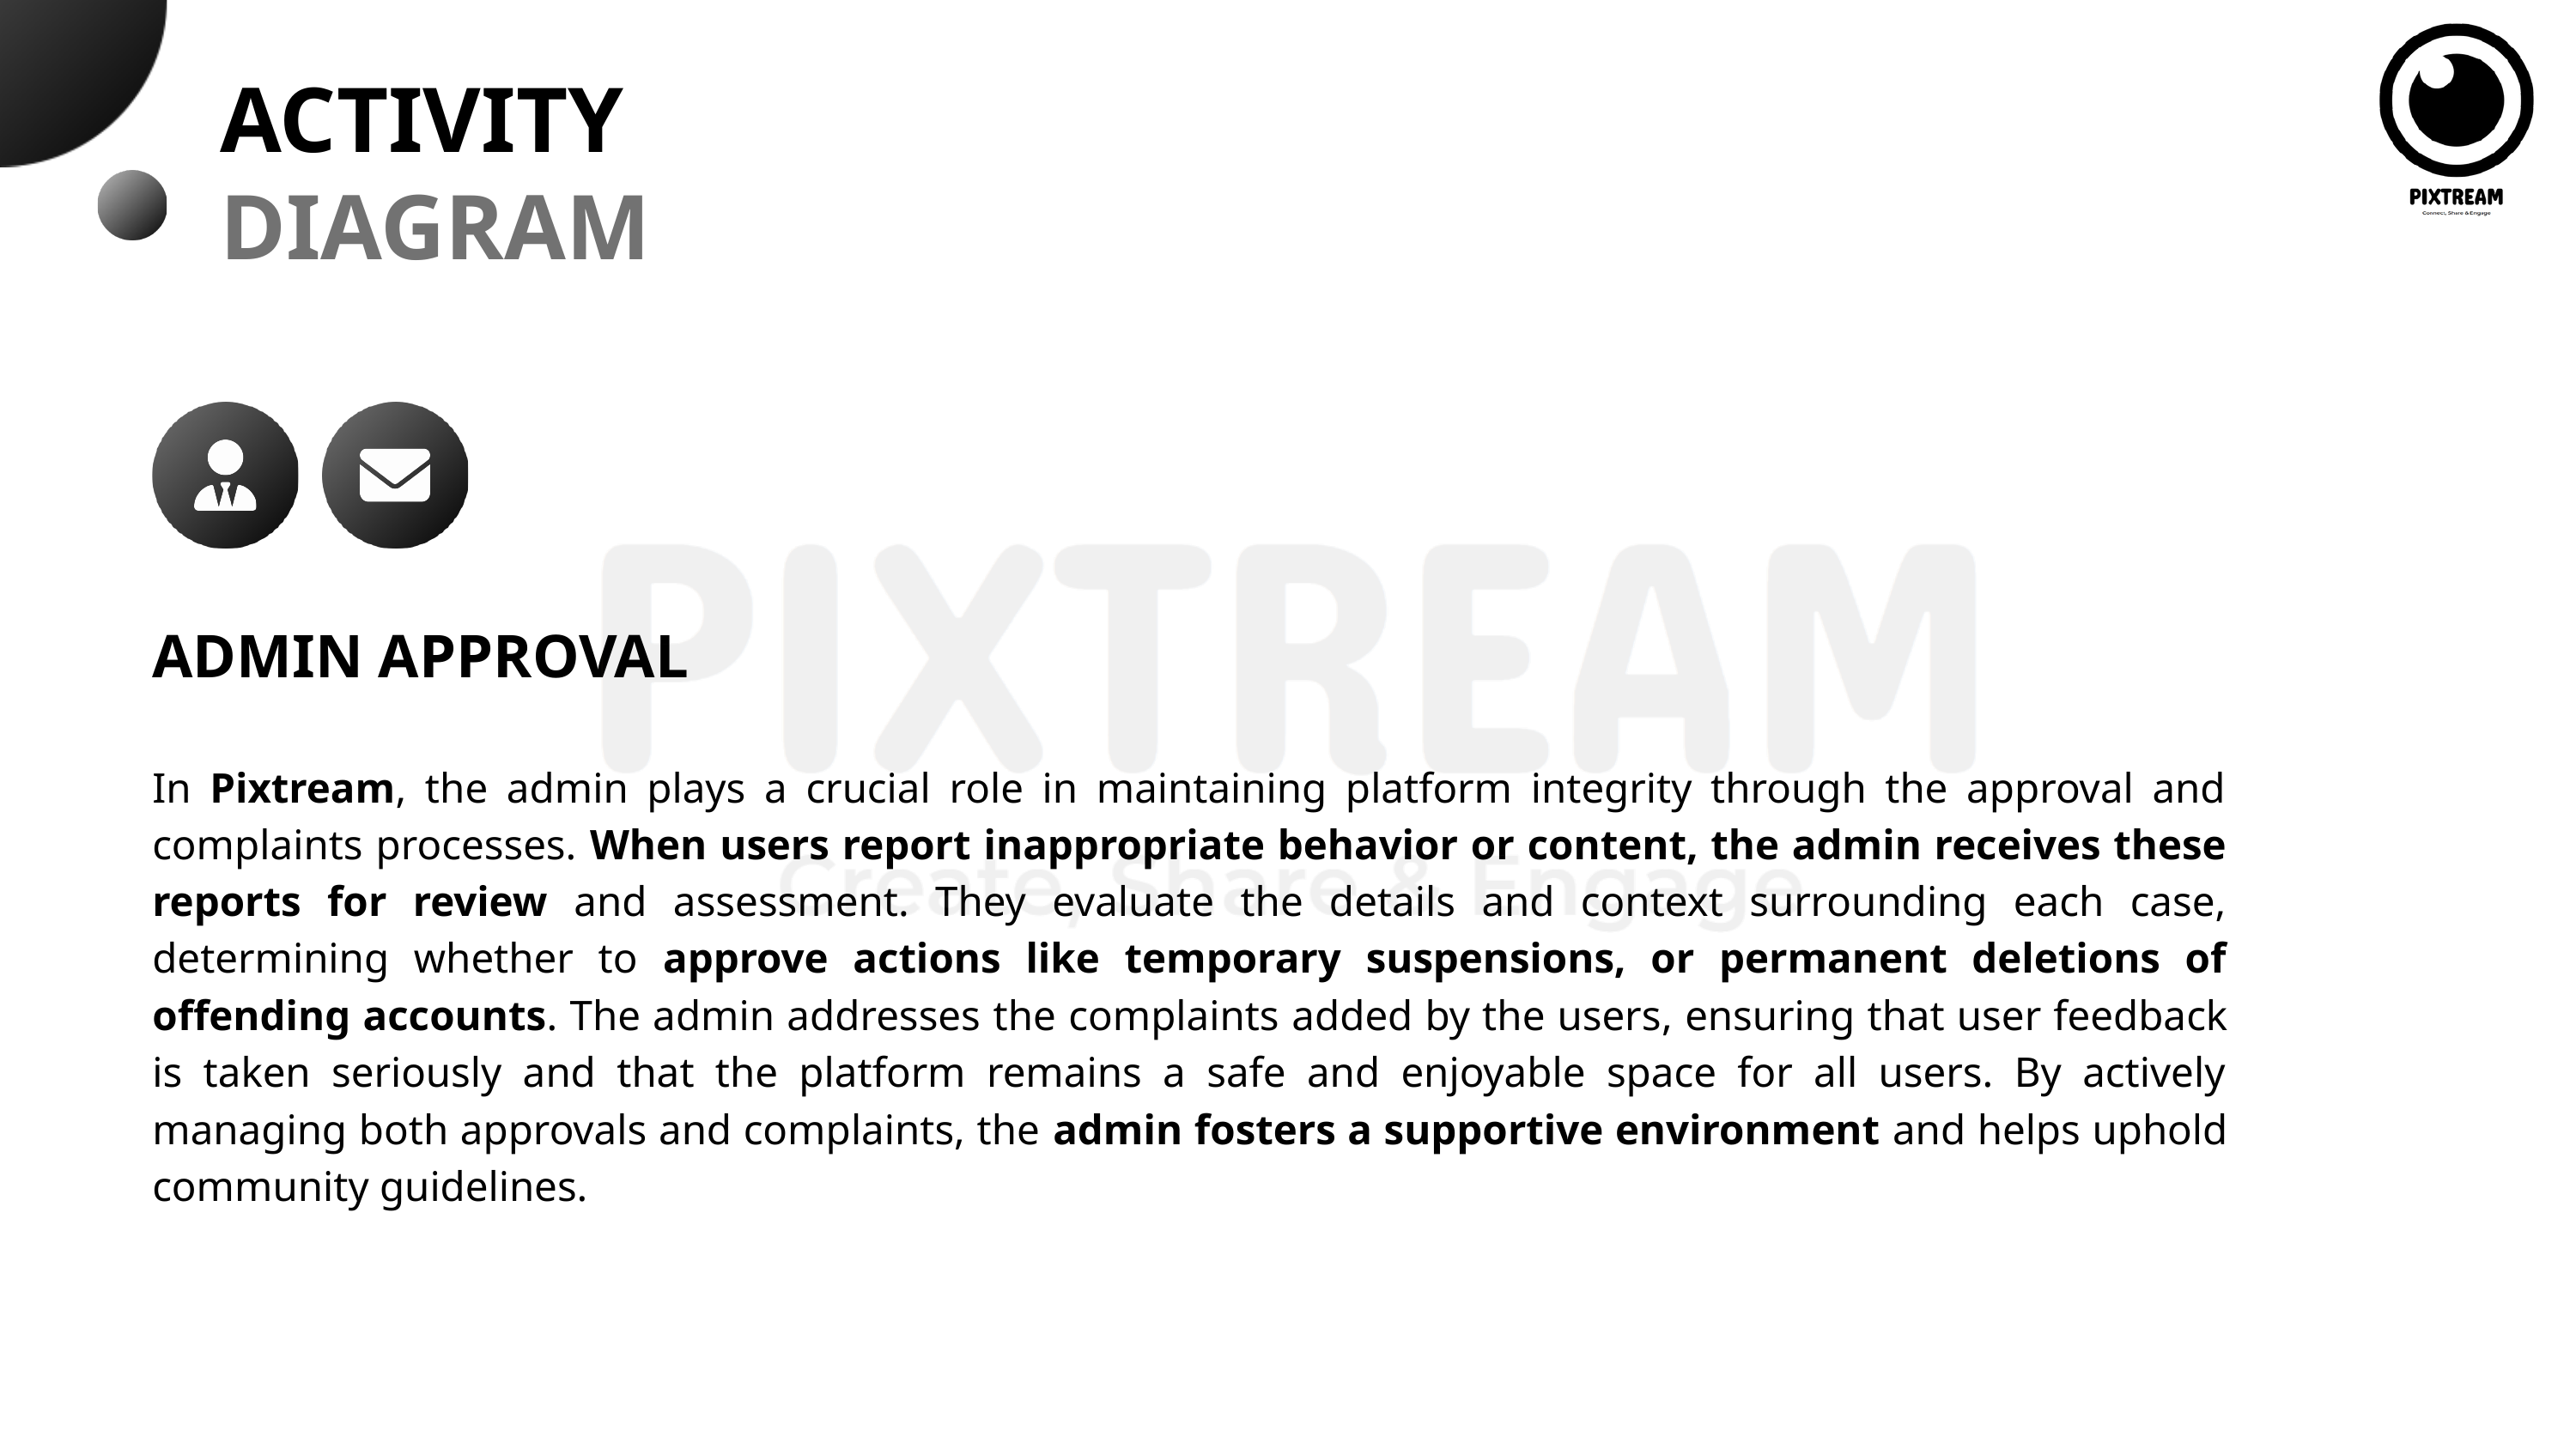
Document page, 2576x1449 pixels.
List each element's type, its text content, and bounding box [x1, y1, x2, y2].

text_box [321, 402, 469, 549]
text_box In Pixtream, the admin plays a crucial role in maintaining platform integrity through the approval and complaints processes. When users report inappropriate behavior or content, the admin receives these reports for review and assessment. They evaluate the details and context surrounding each case, determining whether to approve actions like temporary suspensions, or permanent deletions of offending accounts. The admin addresses the complaints added by the users, ensuring that user feedback is taken seriously and that the platform remains a safe and enjoyable space for all users. By actively managing both approvals and complaints, the admin fosters a supportive environment and helps uphold community guidelines. [152, 753, 2228, 1210]
text_box ADMIN APPROVAL [152, 607, 499, 690]
text_box [499, 454, 2077, 994]
text_box ACTIVITY [219, 45, 894, 151]
text_box [0, 0, 167, 167]
text_box [2354, 12, 2559, 225]
text_box [97, 170, 167, 240]
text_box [152, 402, 299, 549]
text_box DIAGRAM [219, 151, 951, 277]
